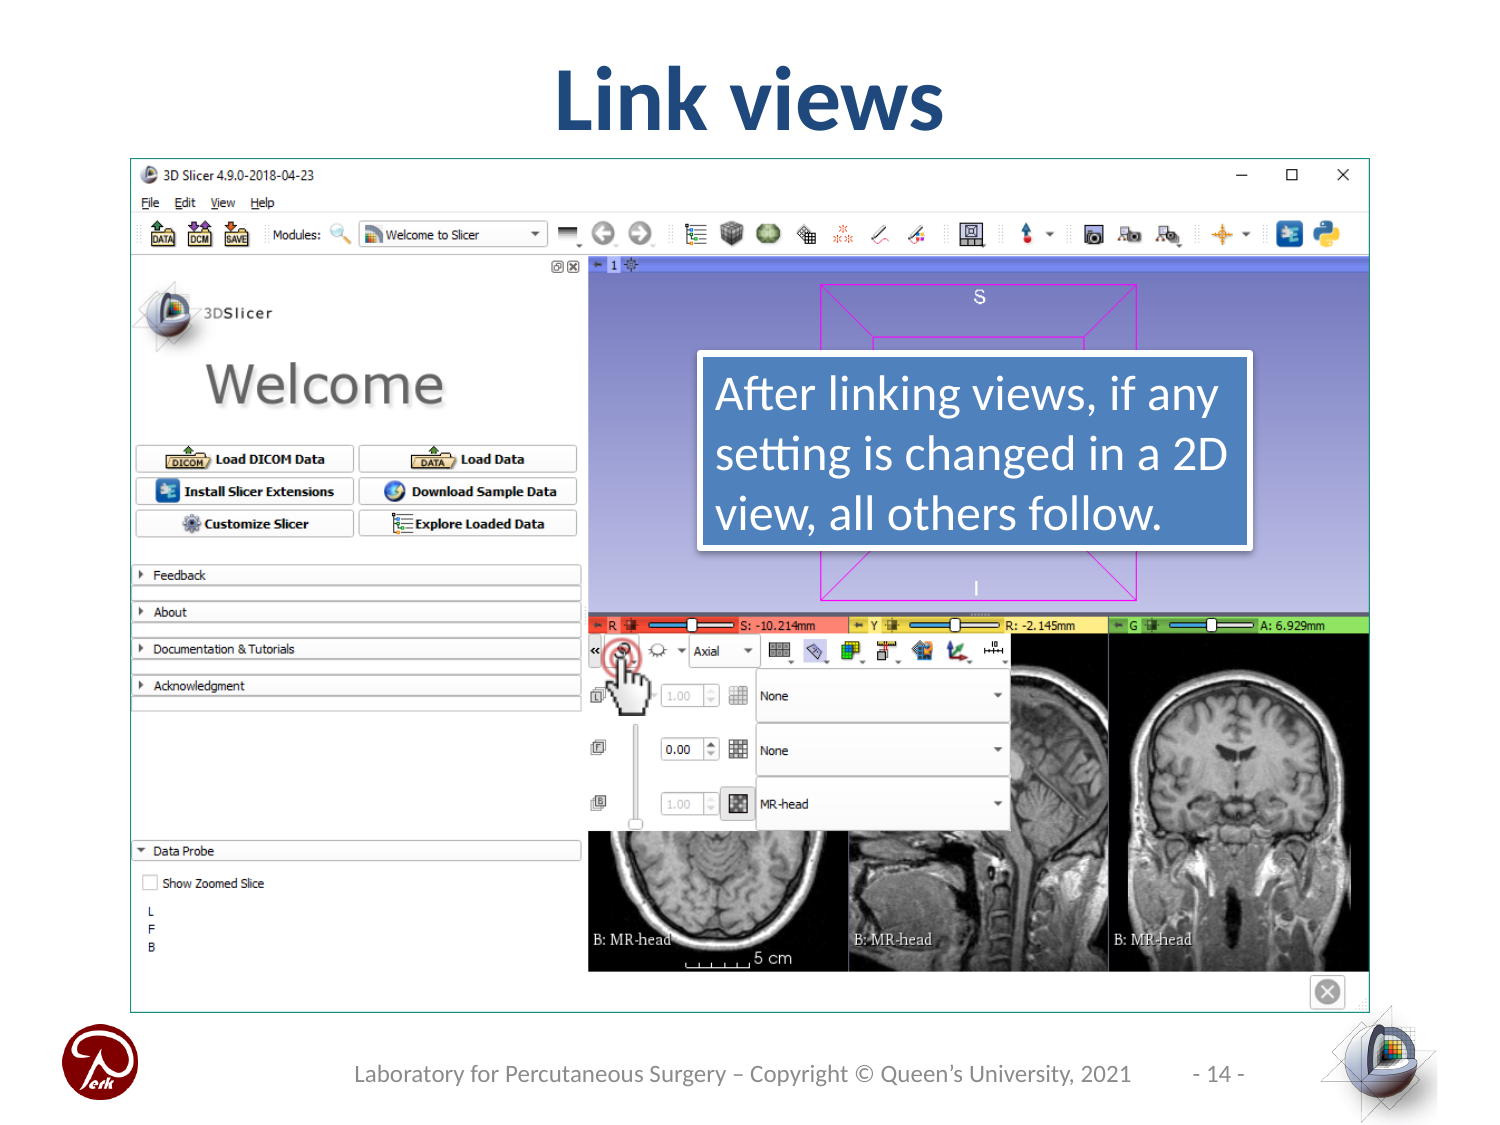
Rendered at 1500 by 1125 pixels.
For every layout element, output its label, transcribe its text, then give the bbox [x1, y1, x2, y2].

slide_number - 14 - [1175, 1042, 1263, 1103]
picture [62, 1024, 138, 1100]
footer Laboratory for Percutaneous Surgery – Copyright © Queen’s University, 2021 [312, 1042, 1175, 1103]
title Link views [74, 0, 1426, 188]
picture [129, 158, 1438, 1125]
